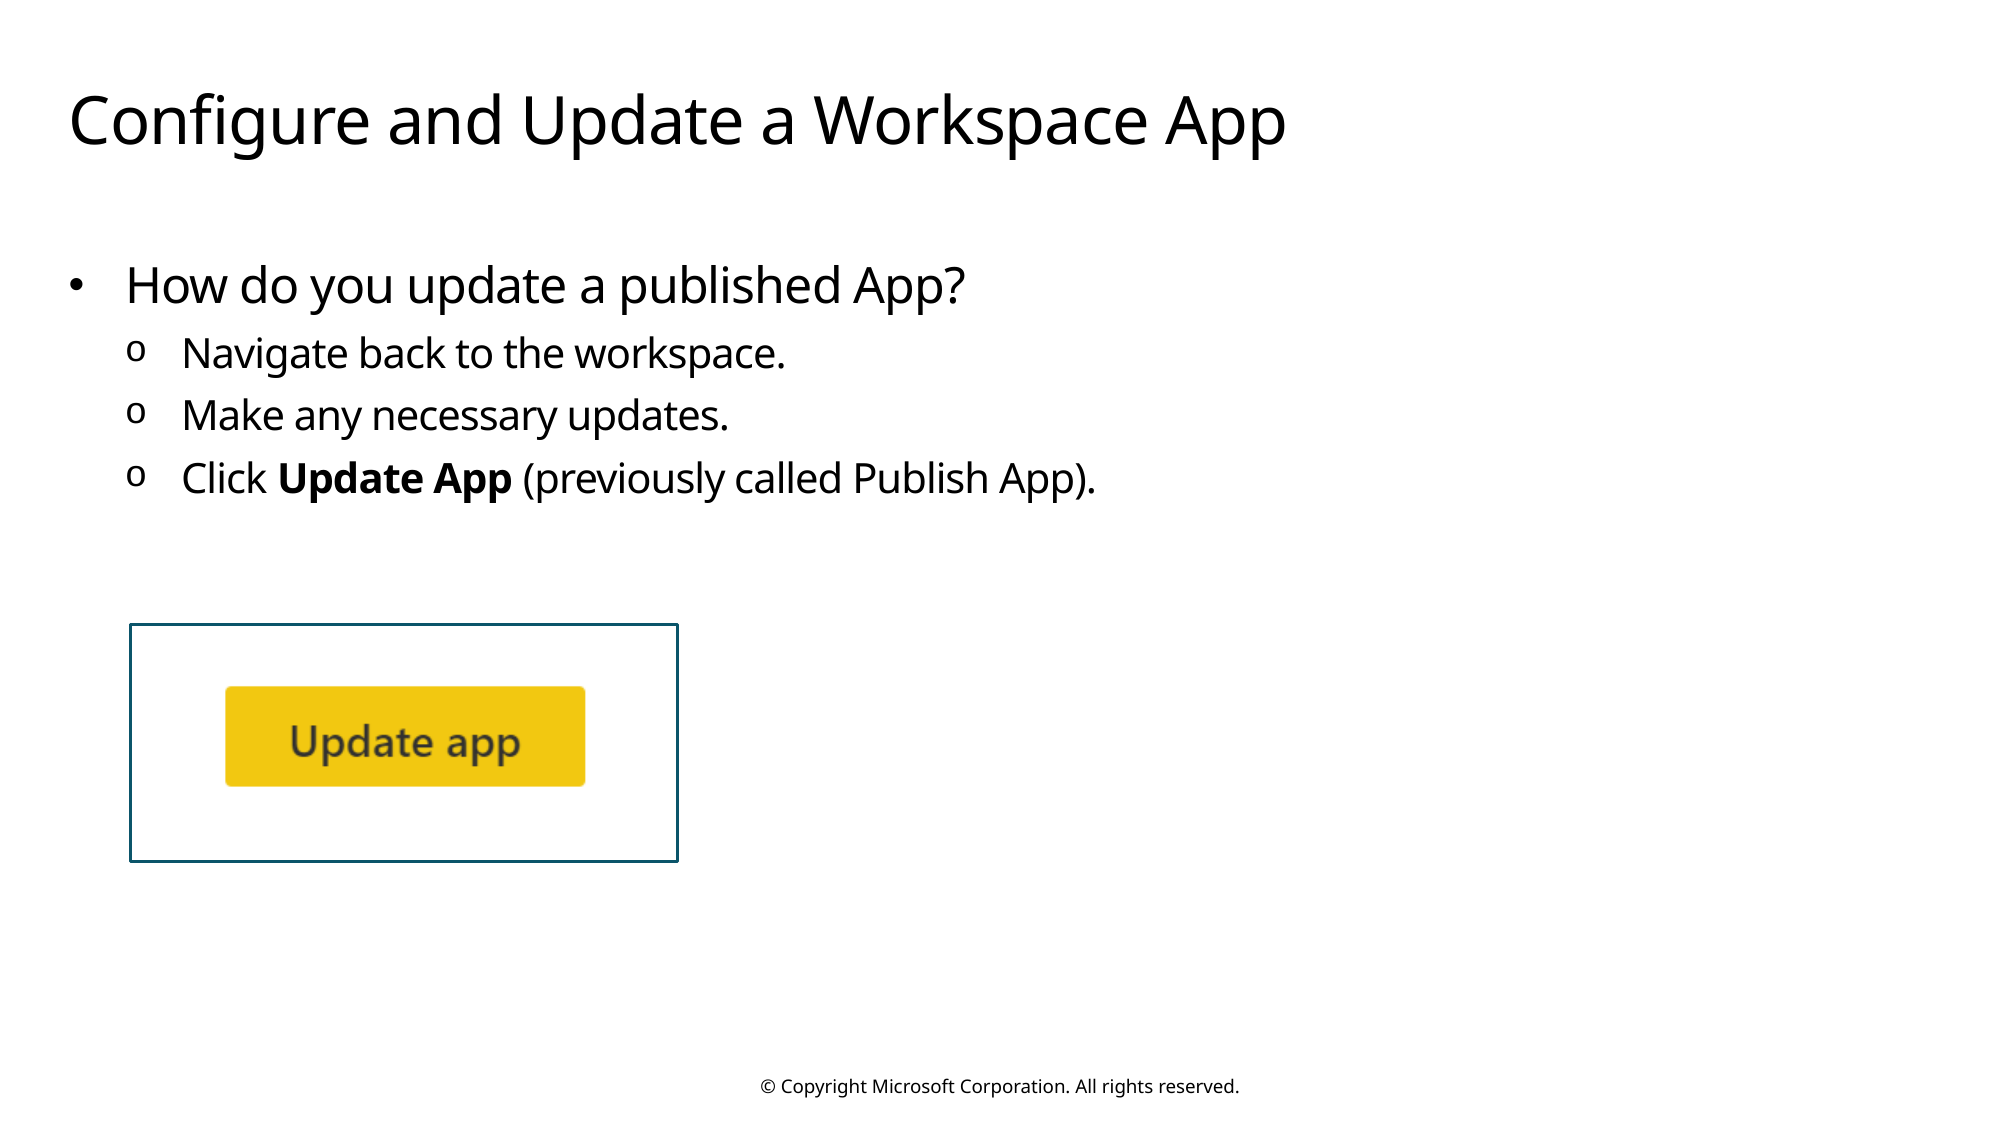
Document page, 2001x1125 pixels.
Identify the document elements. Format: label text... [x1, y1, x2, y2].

text_box [130, 624, 678, 862]
picture [199, 662, 609, 823]
title Configure and Update a Workspace App [68, 72, 1930, 184]
list How do you update a published App? Navigate back to the workspace. Make any necessary updates. Click Update App (previously called Publish App). [68, 238, 1930, 520]
